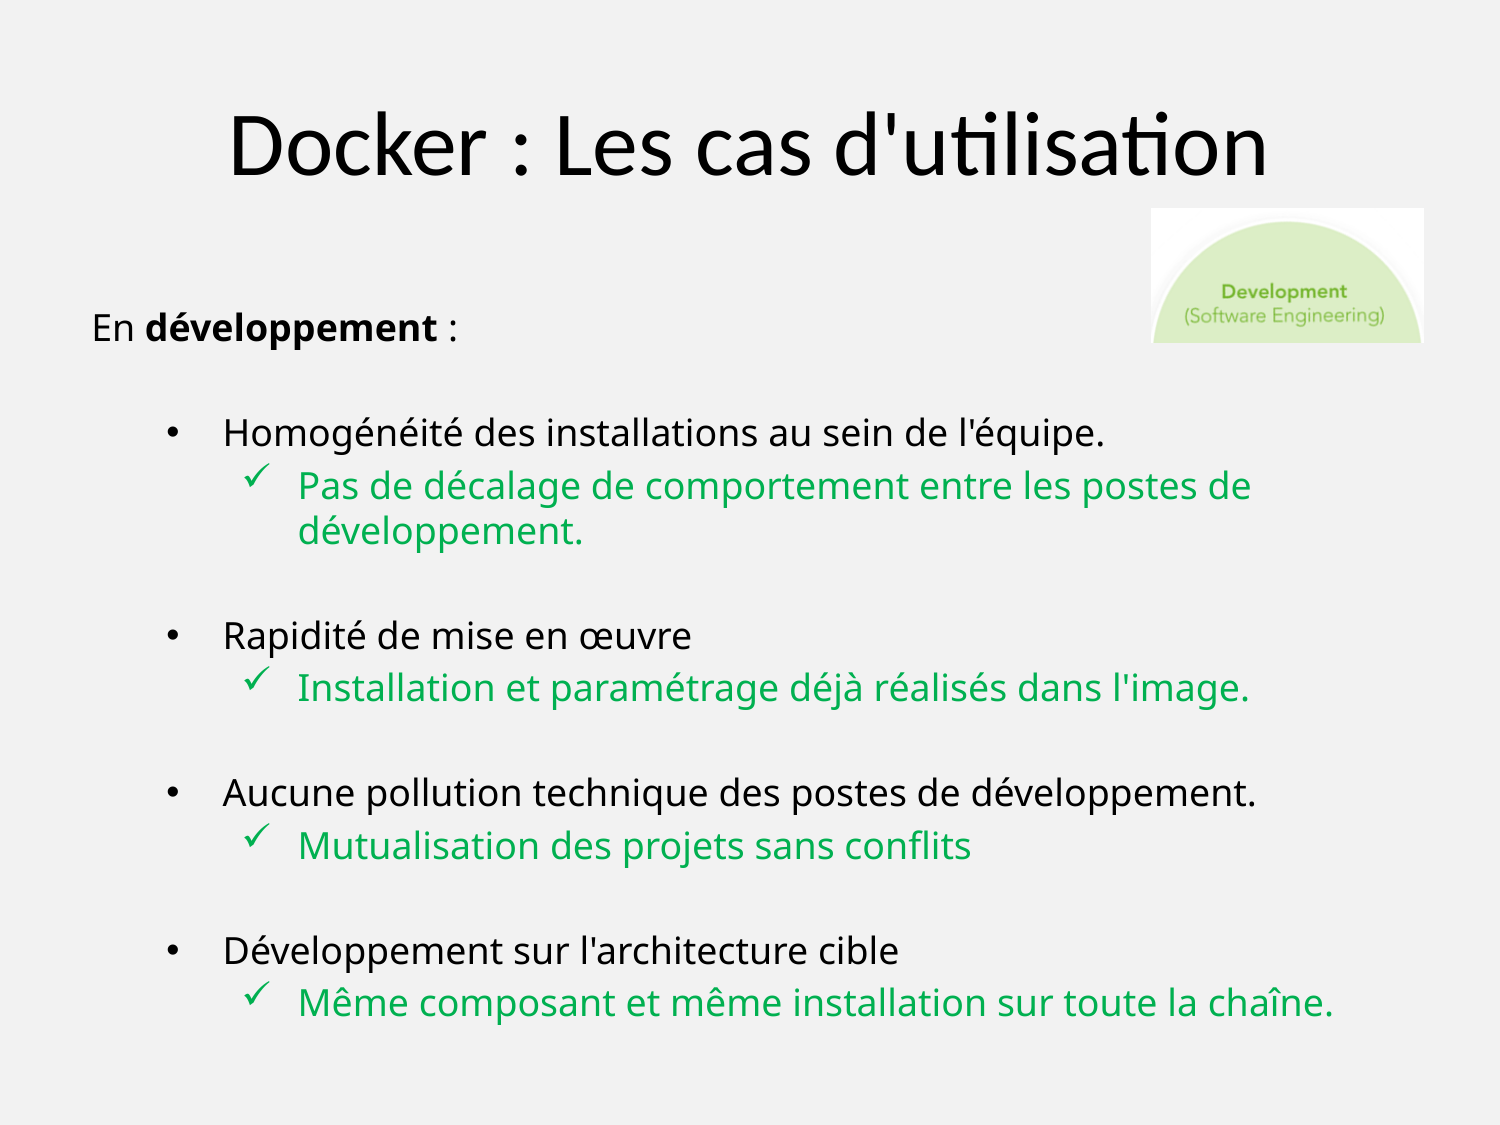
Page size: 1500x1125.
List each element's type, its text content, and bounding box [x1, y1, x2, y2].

title Docker : Les cas d'utilisation [75, 45, 1425, 233]
text_box En développement : Homogénéité des installations au sein de l'équipe. Pas de décalage de comportement entre les postes de développement. Rapidité de mise en œuvre Installation et paramétrage déjà réalisés dans l'image. Aucune pollution technique des postes de développement. Mutualisation des projets sans conflits Développement sur l'architecture cible Même composant et même installation sur toute la chaîne. [76, 296, 1500, 1035]
picture [1151, 207, 1424, 344]
